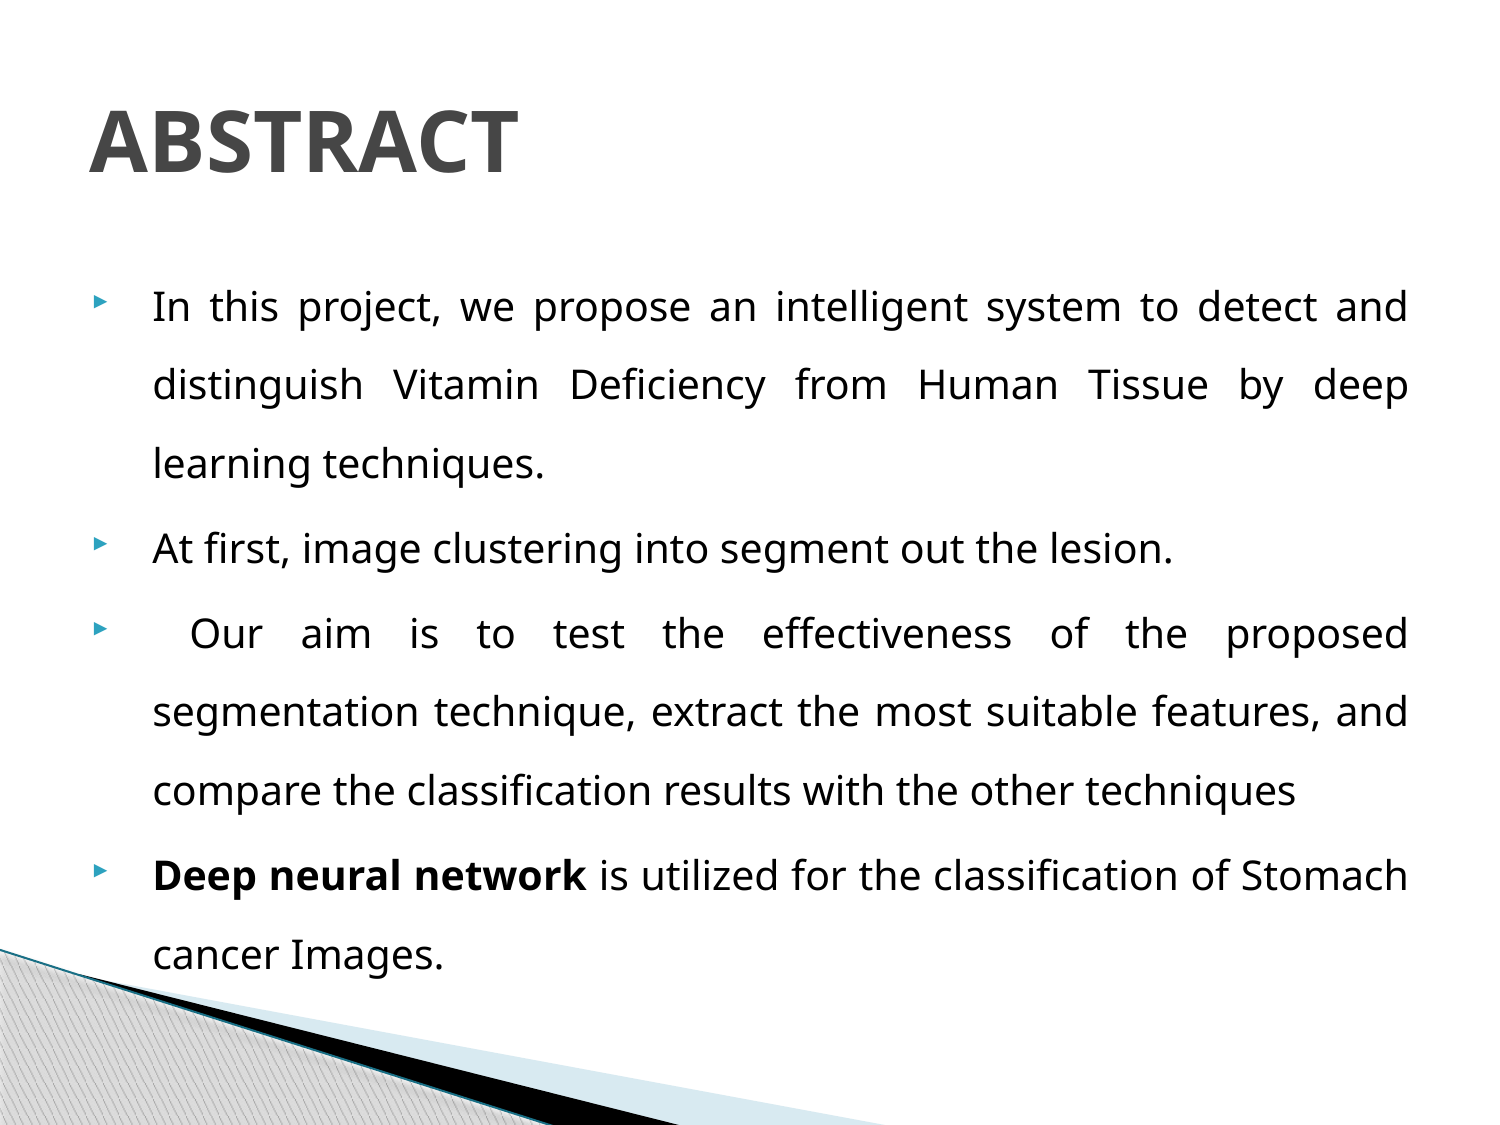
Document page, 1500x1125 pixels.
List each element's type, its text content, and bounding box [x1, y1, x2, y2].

title ABSTRACT [75, 45, 1425, 233]
list In this project, we propose an intelligent system to detect and distinguish Vitamin Deficiency from Human Tissue by deep learning techniques. At first, image clustering into segment out the lesion. Our aim is to test the effectiveness of the proposed segmentation technique, extract the most suitable features, and compare the classification results with the other techniques Deep neural network is utilized for the classification of Stomach cancer Images. [75, 243, 1425, 986]
